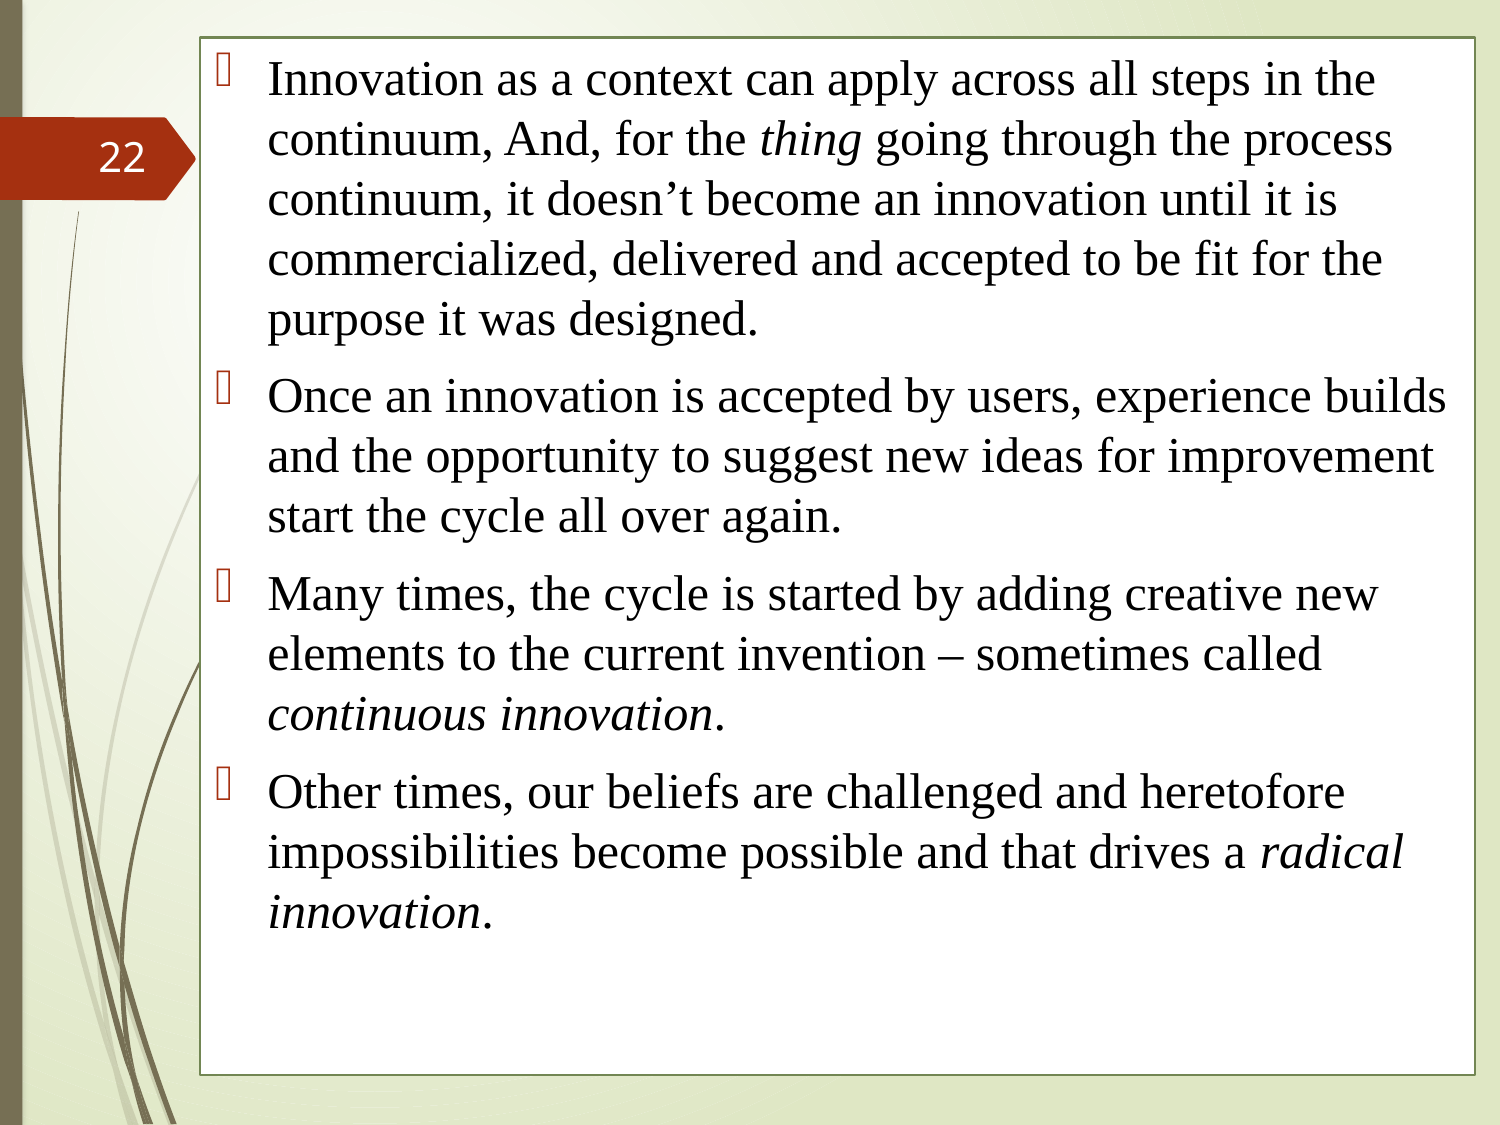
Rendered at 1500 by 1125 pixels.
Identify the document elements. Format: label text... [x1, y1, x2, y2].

list Innovation as a context can apply across all steps in the continuum, And, for the thing going through the process continuum, it doesn’t become an innovation until it is commercialized, delivered and accepted to be fit for the purpose it was designed. Once an innovation is accepted by users, experience builds and the opportunity to suggest new ideas for improvement start the cycle all over again. Many times, the cycle is started by adding creative new elements to the current invention – sometimes called continuous innovation. Other times, our beliefs are challenged and heretofore impossibilities become possible and that drives a radical innovation. [199, 36, 1476, 1076]
slide_number 22 [65, 129, 162, 190]
